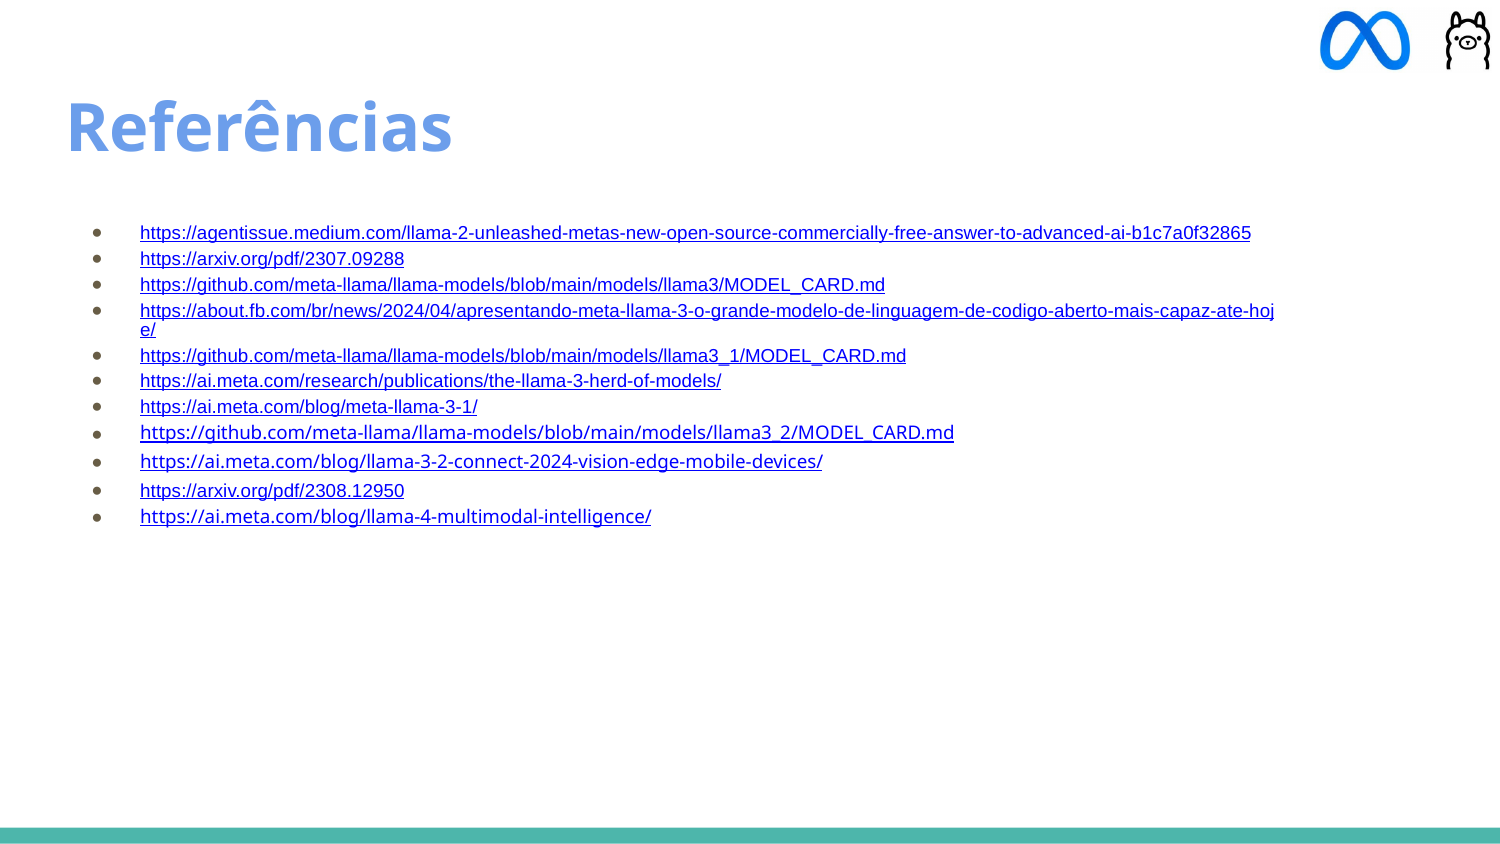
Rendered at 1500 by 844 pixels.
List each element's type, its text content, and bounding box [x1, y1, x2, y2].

text_box https://agentissue.medium.com/llama-2-unleashed-metas-new-open-source-commercially-free-answer-to-advanced-ai-b1c7a0f32865 https://arxiv.org/pdf/2307.09288 https://github.com/meta-llama/llama-models/blob/main/models/llama3/MODEL_CARD.md https://about.fb.com/br/news/2024/04/apresentando-meta-llama-3-o-grande-modelo-de-linguagem-de-codigo-aberto-mais-capaz-ate-hoje/ https://github.com/meta-llama/llama-models/blob/main/models/llama3_1/MODEL_CARD.md https://ai.meta.com/research/publications/the-llama-3-herd-of-models/ https://ai.meta.com/blog/meta-llama-3-1/ https://github.com/meta-llama/llama-models/blob/main/models/llama3_2/MODEL_CARD.md https://ai.meta.com/blog/llama-3-2-connect-2024-vision-edge-mobile-devices/ https://arxiv.org/pdf/2308.12950 https://ai.meta.com/blog/llama-4-multimodal-intelligence/ [89, 215, 1283, 512]
picture [1319, 6, 1492, 74]
title Referências [11, 8, 1056, 227]
